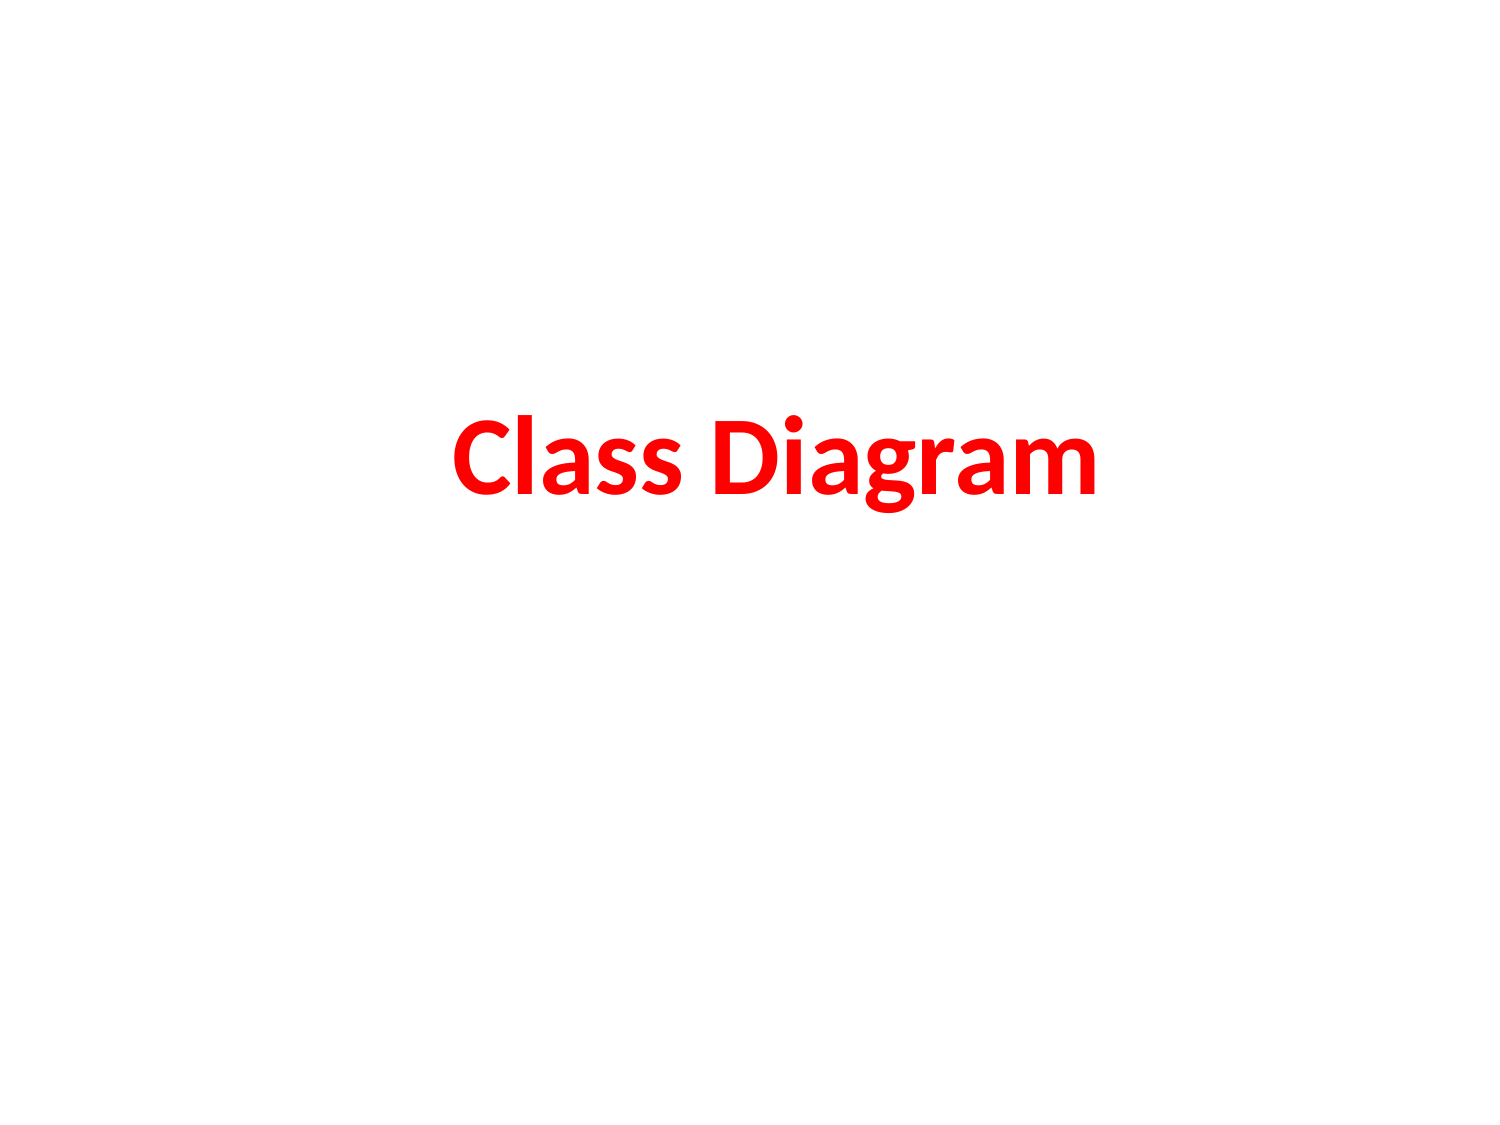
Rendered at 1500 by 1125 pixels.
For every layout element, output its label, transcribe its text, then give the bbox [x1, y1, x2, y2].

text_box Class Diagram [437, 374, 1225, 525]
